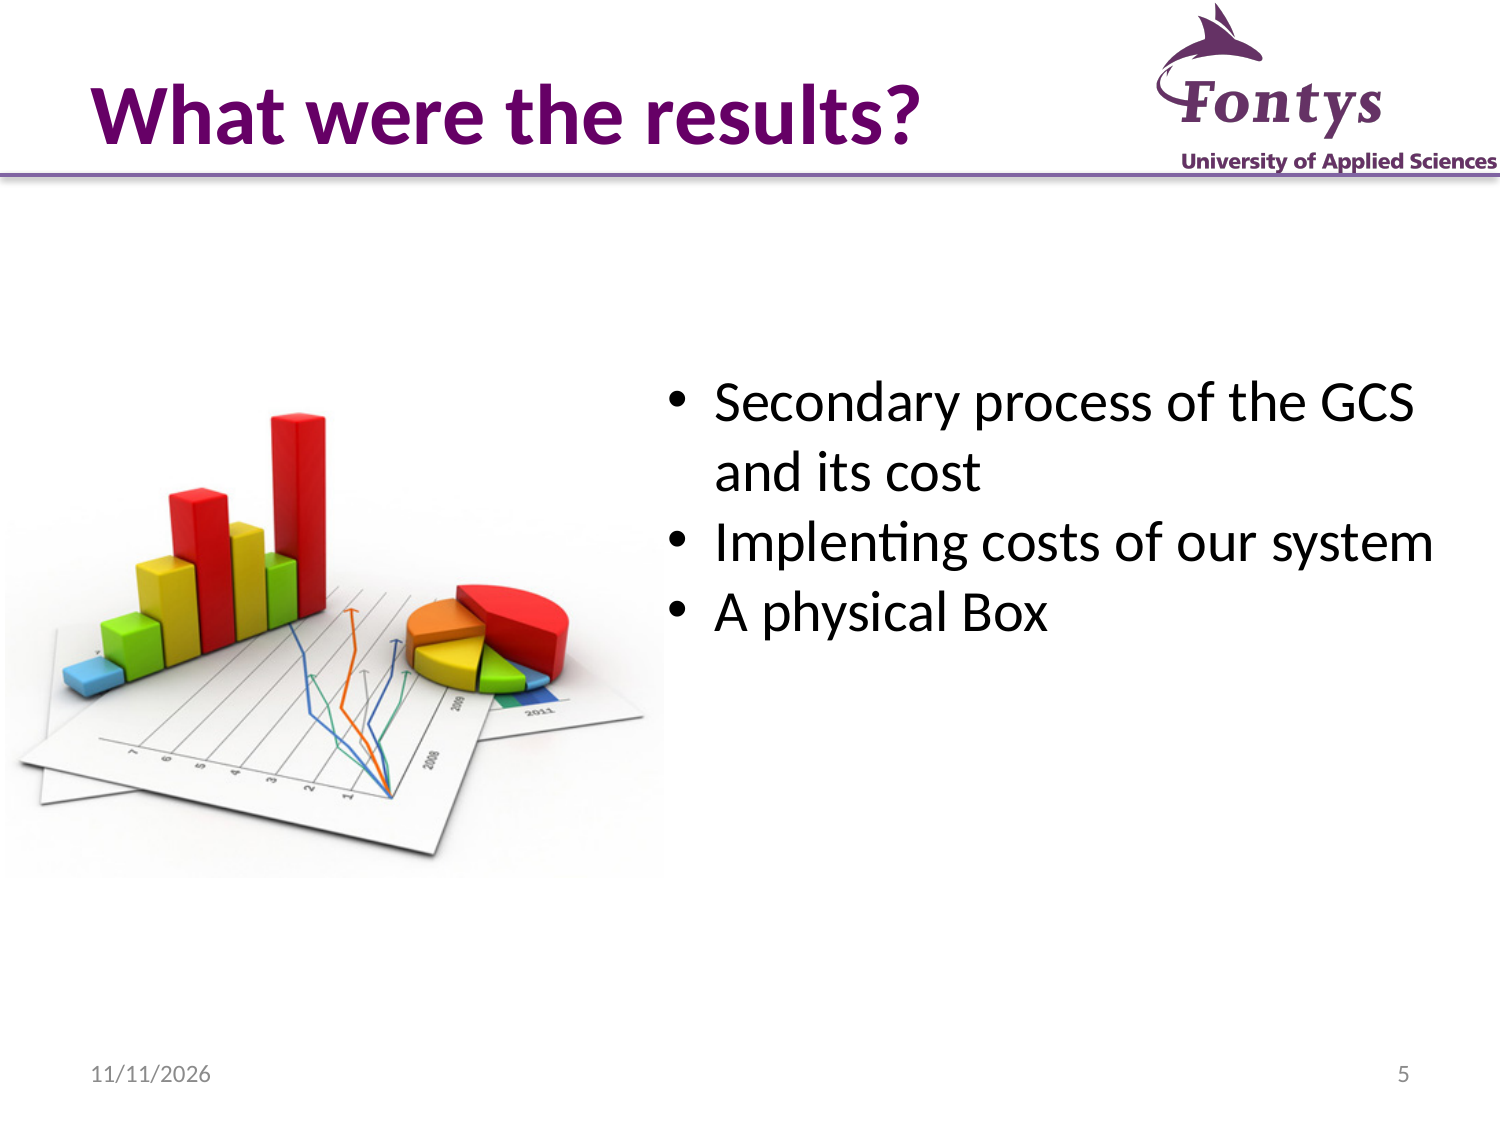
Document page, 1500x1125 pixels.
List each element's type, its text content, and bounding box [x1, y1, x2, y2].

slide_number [75, 1042, 425, 1103]
text_box Secondary process of the GCS and its cost Implenting costs of our system A physical Box [577, 355, 1500, 931]
title What were the results? [75, 45, 940, 174]
slide_number 5 [1074, 1042, 1425, 1103]
picture [5, 400, 664, 878]
picture [1152, 0, 1500, 175]
